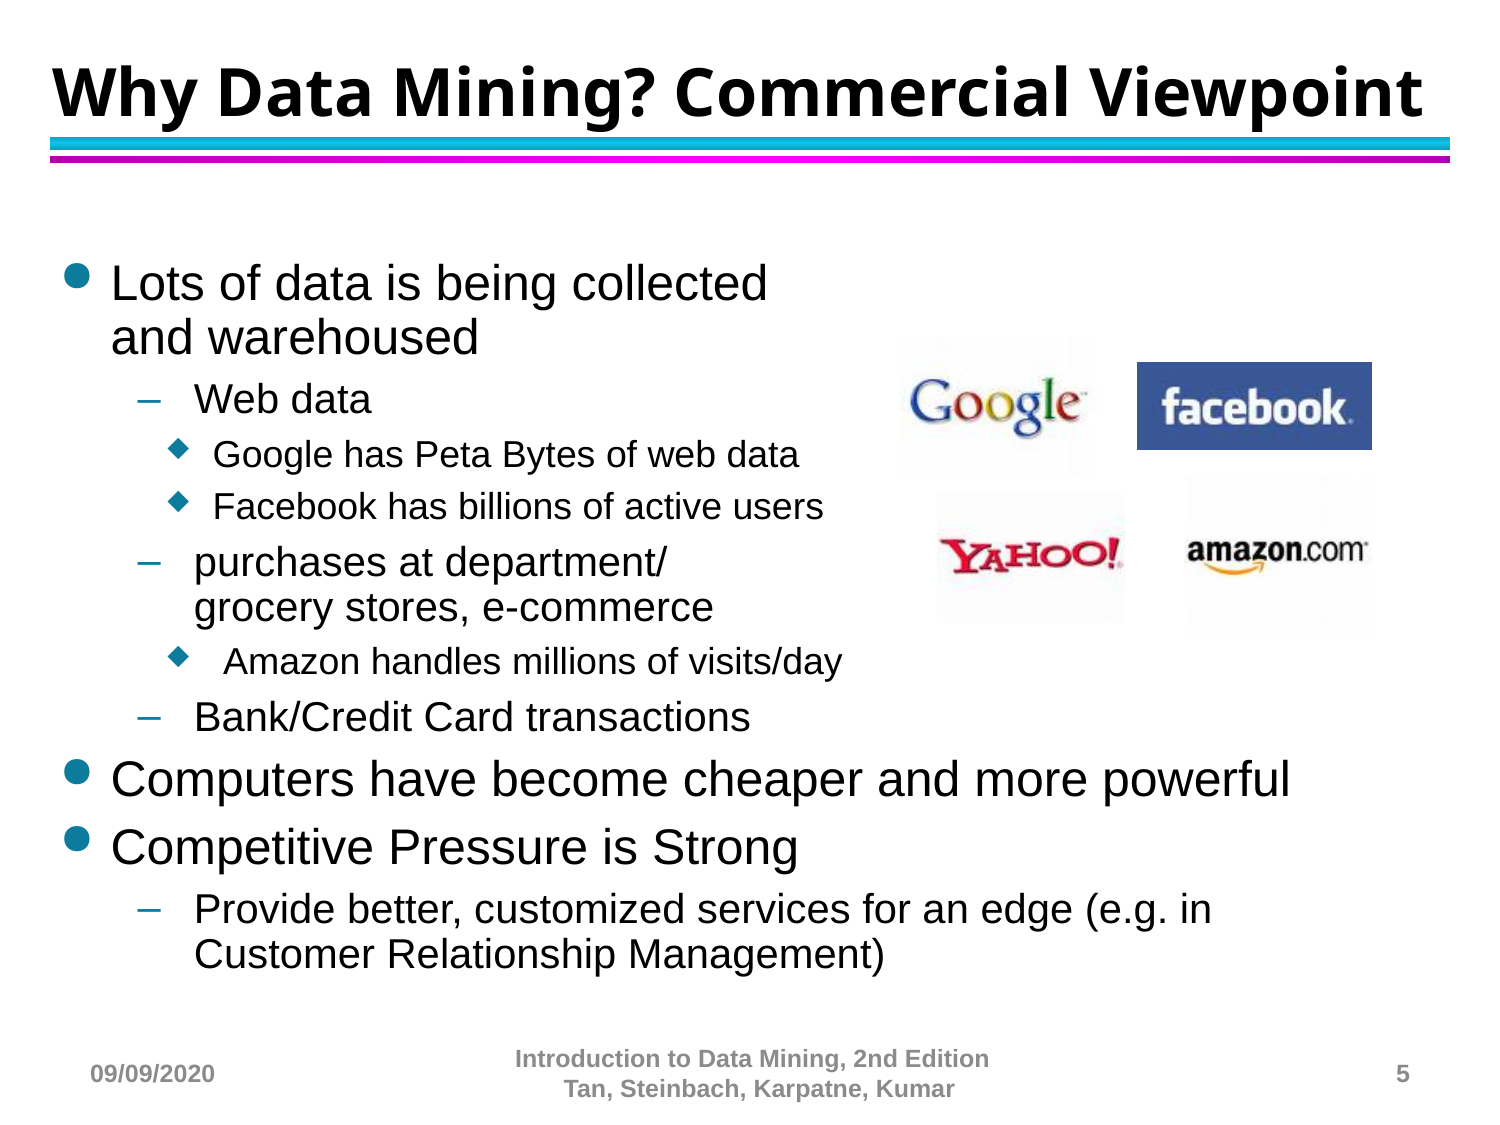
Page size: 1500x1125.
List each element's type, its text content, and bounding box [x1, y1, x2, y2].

picture [1184, 476, 1373, 638]
list Lots of data is being collected and warehoused Web data Google has Peta Bytes of web data Facebook has billions of active users purchases at department/ grocery stores, e-commerce Amazon handles millions of visits/day Bank/Credit Card transactions Computers have become cheaper and more powerful Competitive Pressure is Strong Provide better, customized services for an edge (e.g. in Customer Relationship Management) [47, 249, 1413, 1100]
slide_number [75, 1042, 425, 1103]
slide_number 5 [1074, 1042, 1425, 1103]
picture [937, 491, 1126, 624]
picture [899, 337, 1098, 477]
title Why Data Mining? Commercial Viewpoint [37, 0, 1475, 138]
picture [1137, 362, 1373, 451]
footer Introduction to Data Mining, 2nd Edition Tan, Steinbach, Karpatne, Kumar [500, 1042, 1013, 1103]
